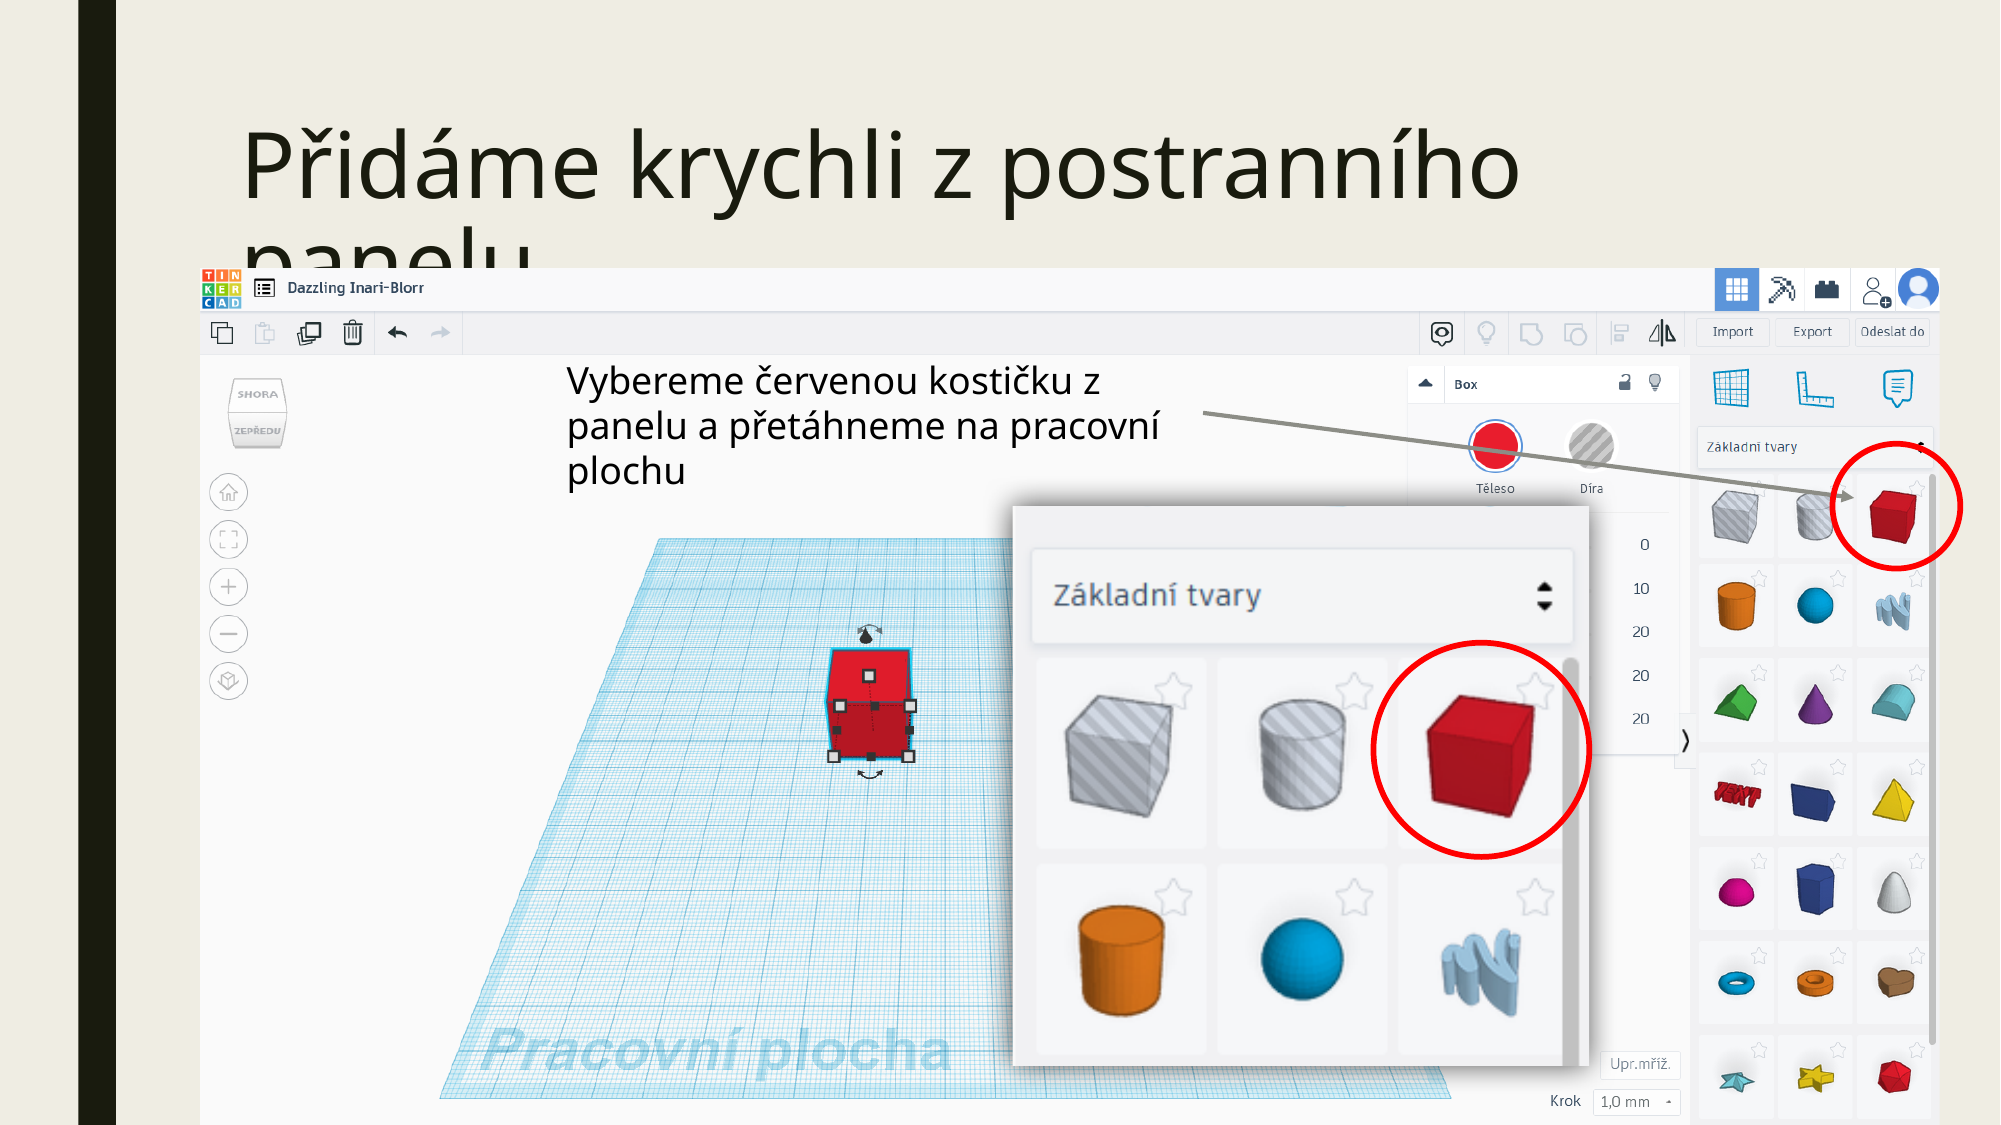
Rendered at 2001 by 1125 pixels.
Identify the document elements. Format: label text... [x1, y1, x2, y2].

title Přidáme krychli z postranního panelu [225, 112, 1800, 268]
picture [199, 268, 1940, 1125]
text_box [1202, 412, 1855, 498]
text_box [1940, 456, 1964, 556]
